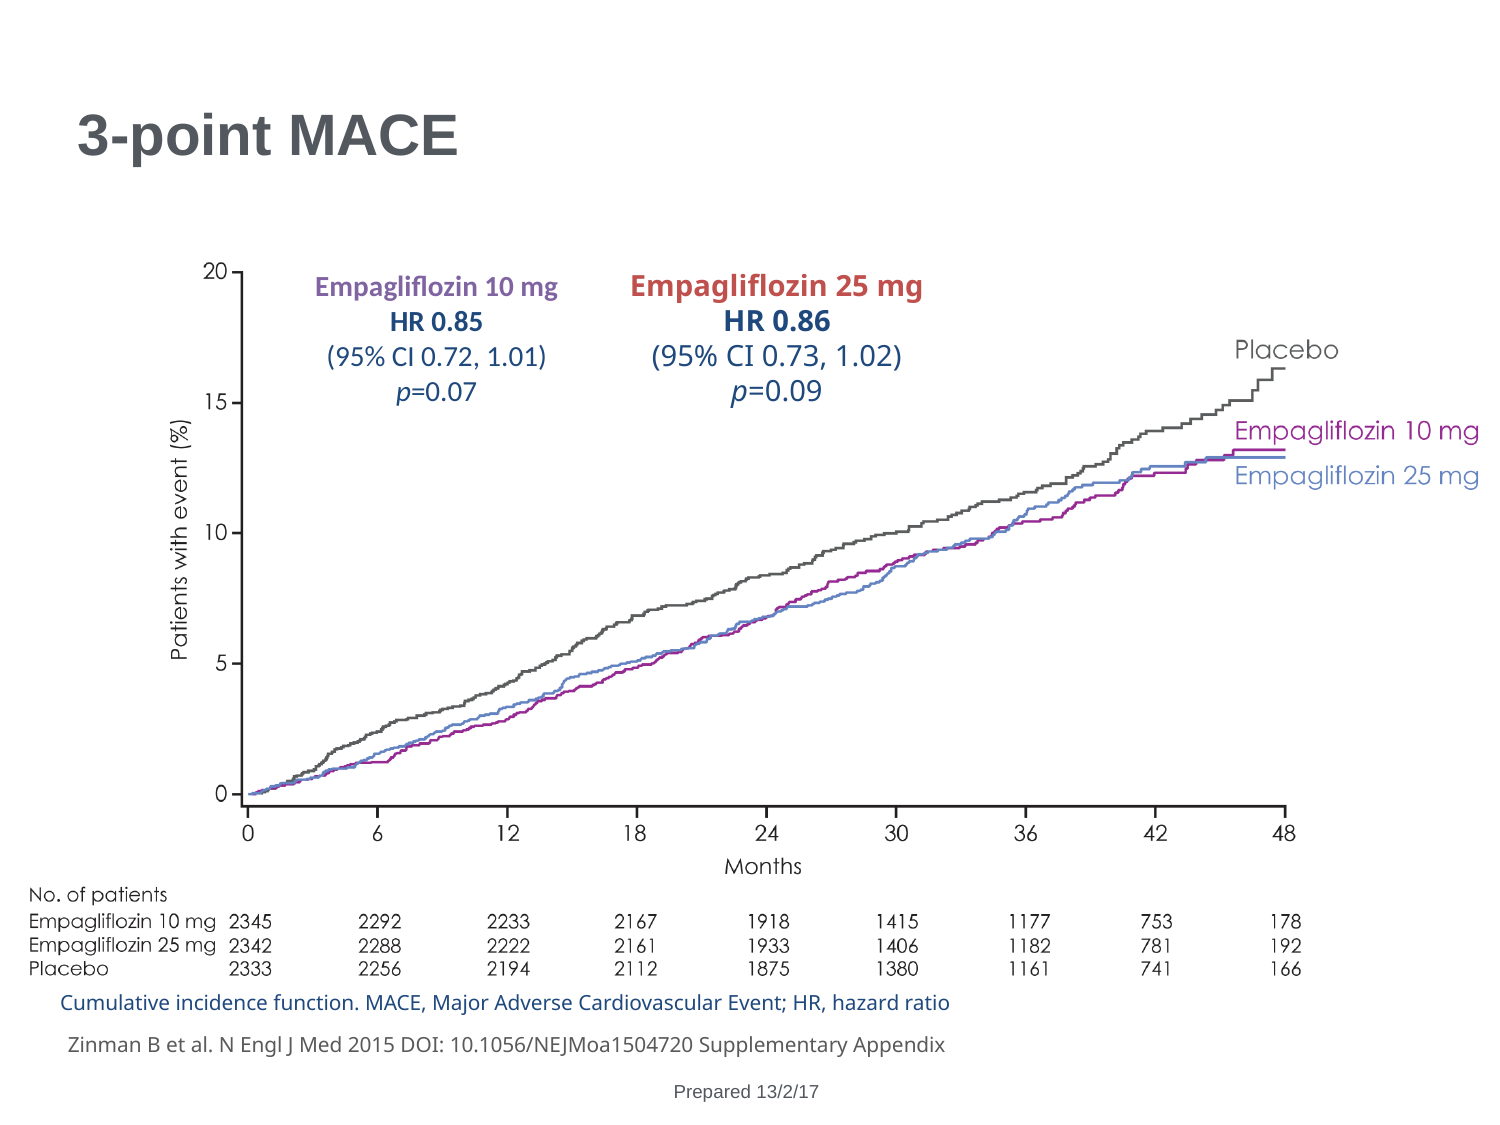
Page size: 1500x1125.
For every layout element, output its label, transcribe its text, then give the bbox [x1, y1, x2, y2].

picture [0, 225, 1500, 987]
text_box Cumulative incidence function. MACE, Major Adverse Cardiovascular Event; HR, hazard ratio [45, 995, 1169, 1022]
title 3-point MACE [62, 46, 1414, 175]
text_box Zinman B et al. N Engl J Med 2015 DOI: 10.1056/NEJMoa1504720 Supplementary Appendix [53, 1024, 1105, 1064]
